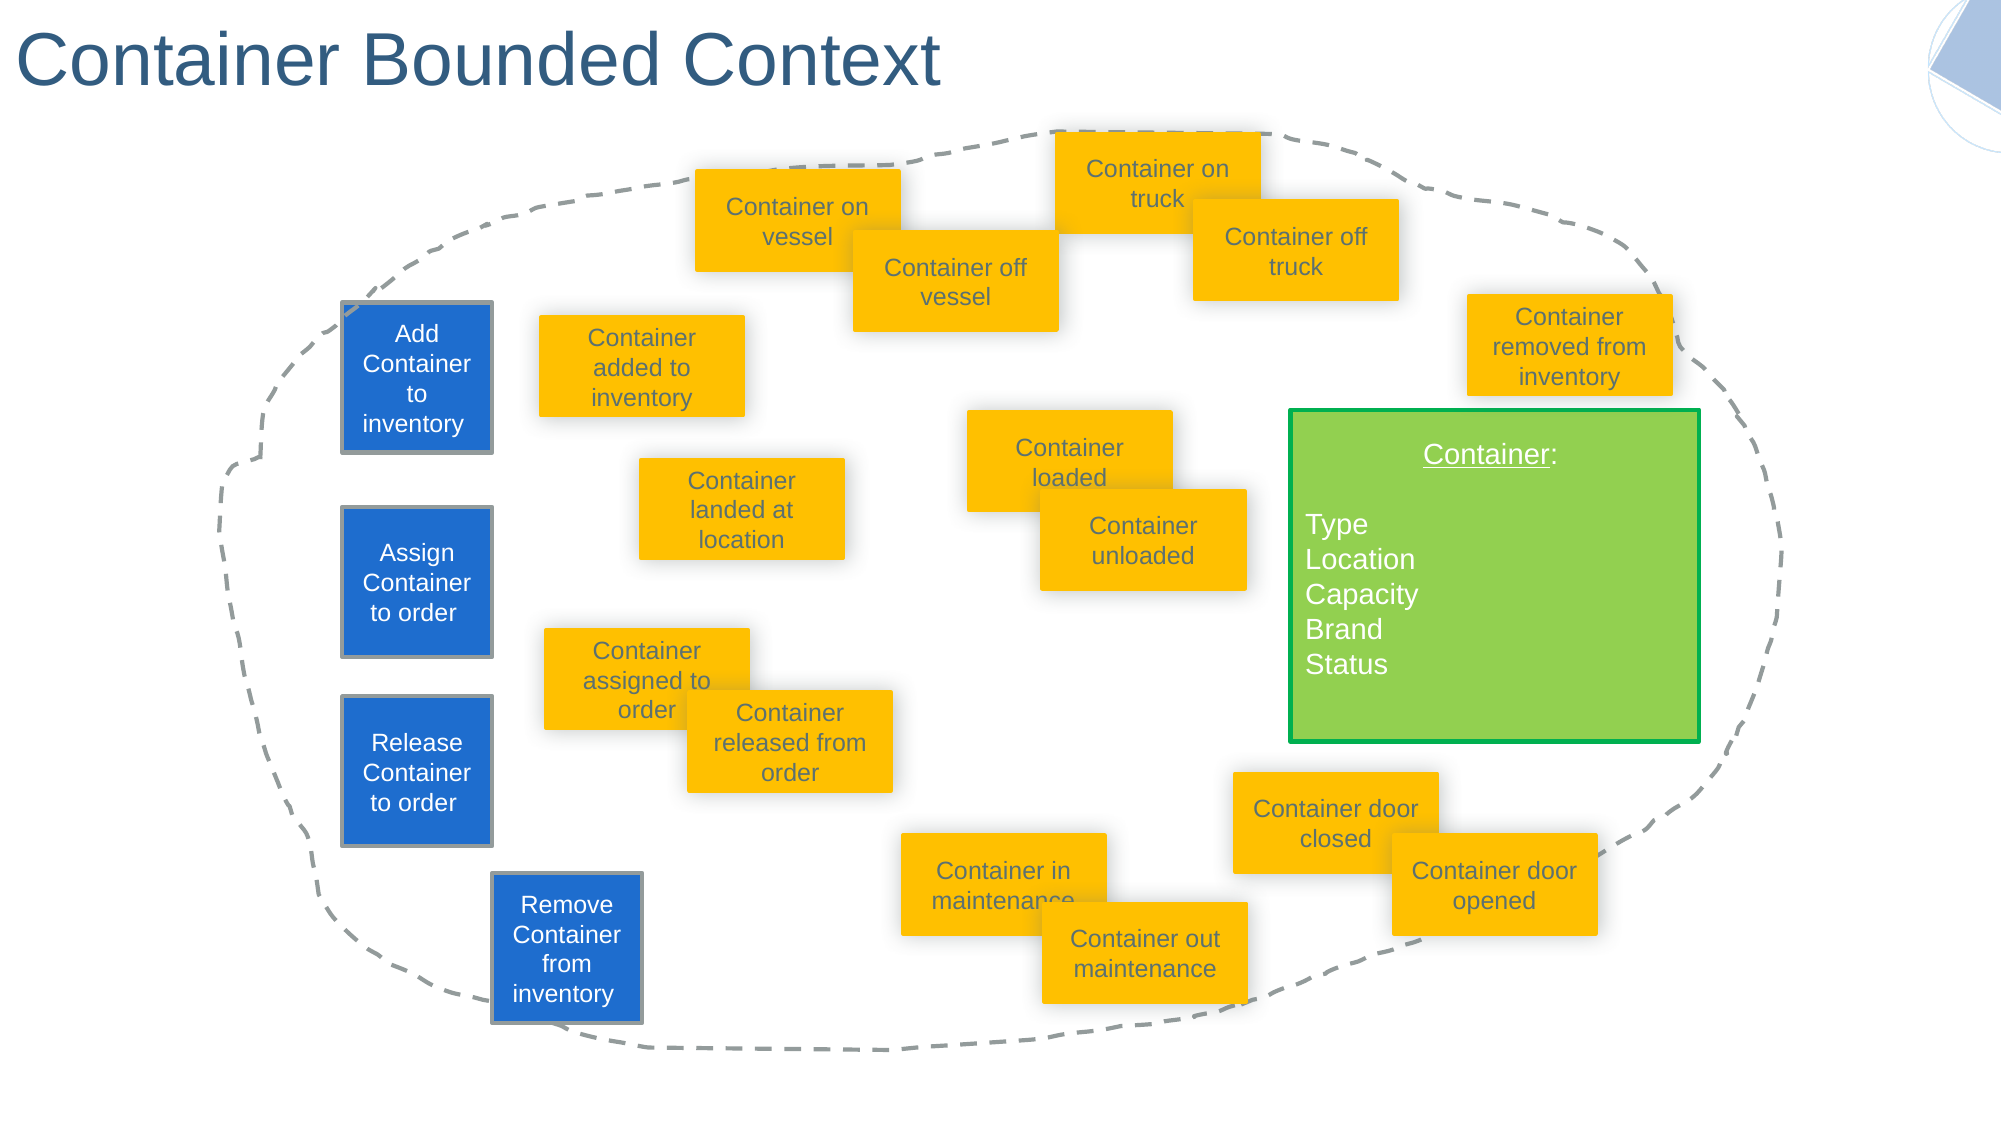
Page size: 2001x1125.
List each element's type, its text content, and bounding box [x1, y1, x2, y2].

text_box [217, 129, 1784, 1053]
text_box 2 [901, 218, 910, 230]
text_box 2 [750, 681, 758, 690]
text_box 2 [1439, 824, 1447, 833]
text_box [1924, 0, 2001, 154]
text_box 2 [1384, 874, 1392, 882]
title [15, 36, 1741, 102]
text_box 2 [1261, 190, 1269, 199]
text_box 2 [1107, 893, 1115, 902]
text_box 2 [1173, 478, 1182, 489]
